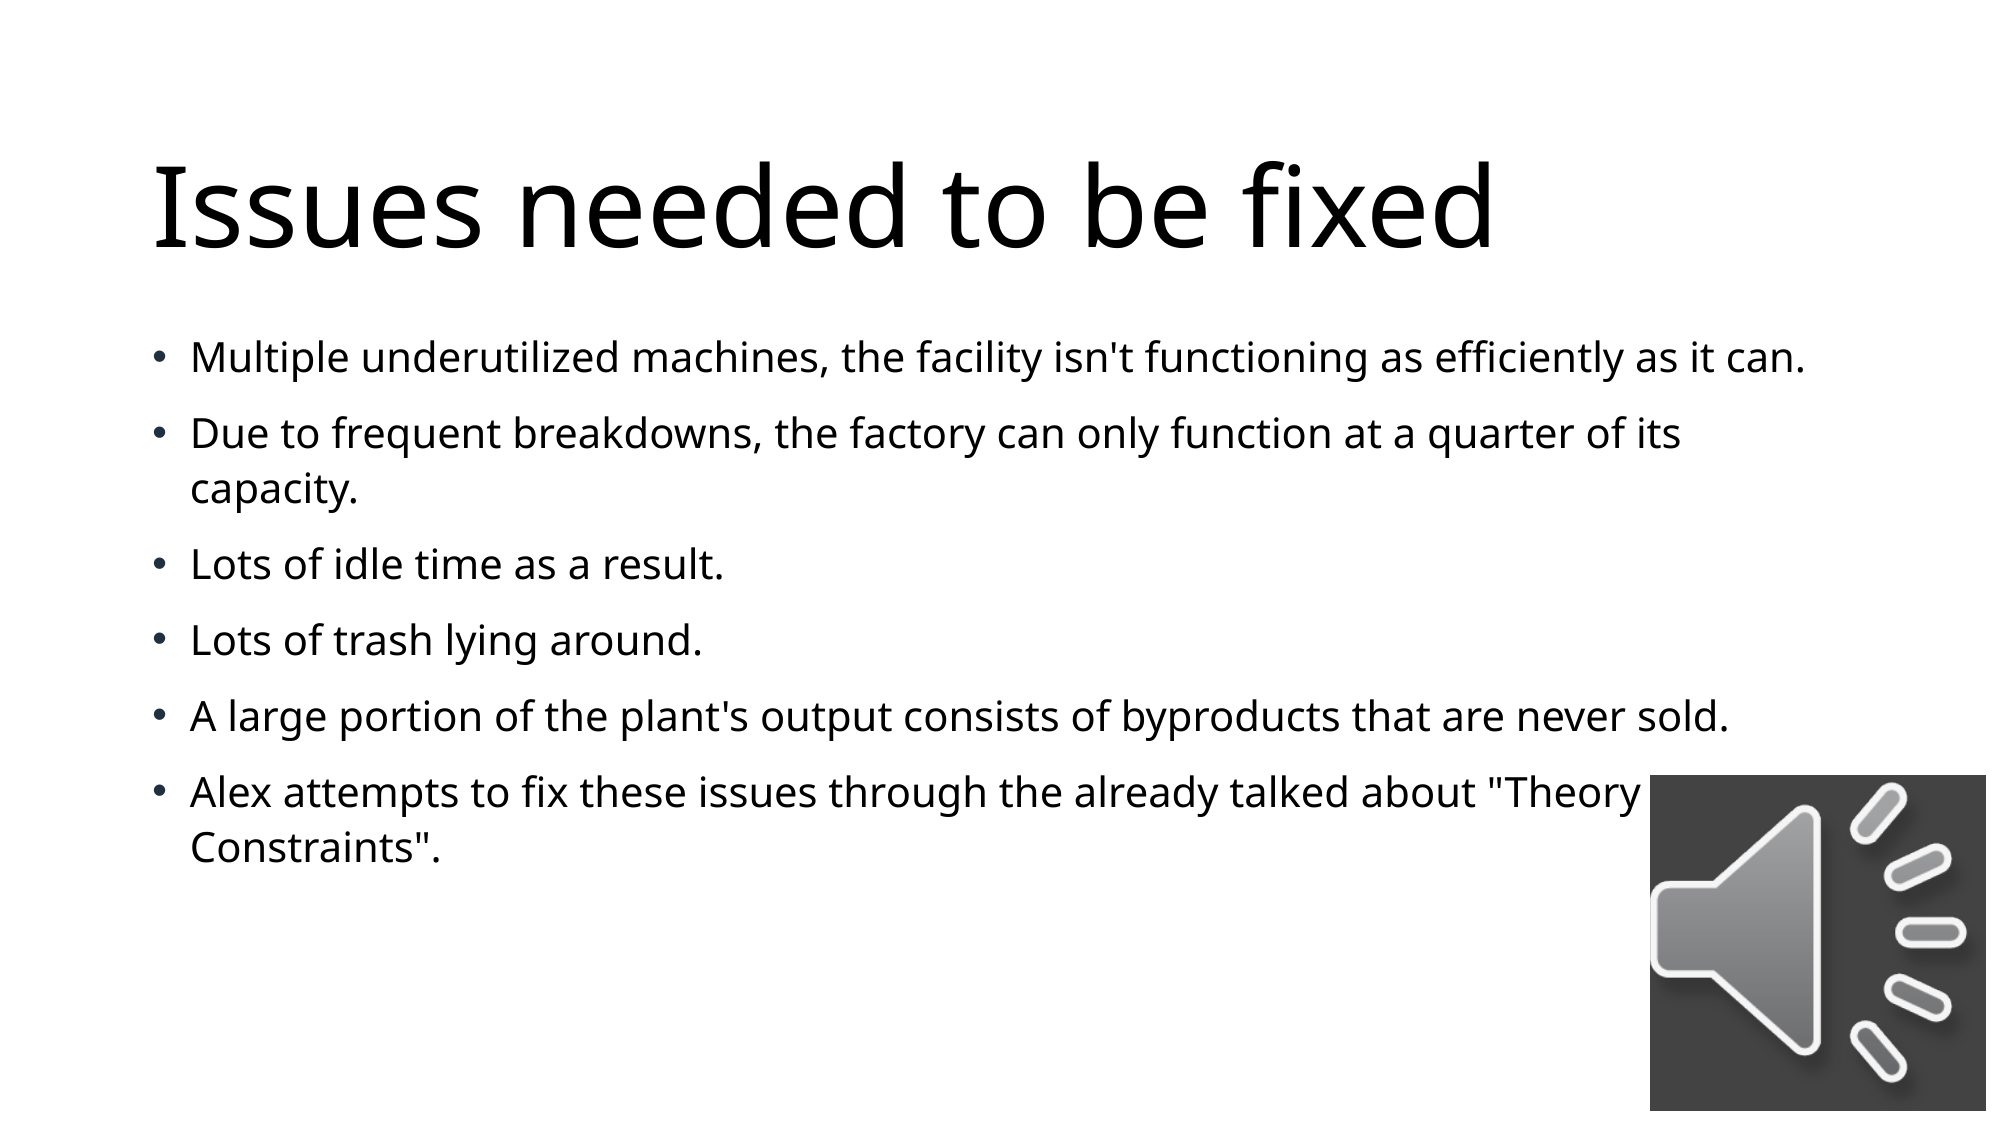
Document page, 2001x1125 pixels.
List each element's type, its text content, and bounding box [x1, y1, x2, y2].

picture [1648, 773, 1987, 1112]
list Multiple underutilized machines, the facility isn't functioning as efficiently as it can. Due to frequent breakdowns, the factory can only function at a quarter of its capacity. Lots of idle time as a result. Lots of trash lying around. A large portion of the plant's output consists of byproducts that are never sold. Alex attempts to fix these issues through the already talked about "Theory of Constraints". [137, 318, 1863, 1014]
title Issues needed to be fixed [137, 59, 1863, 278]
